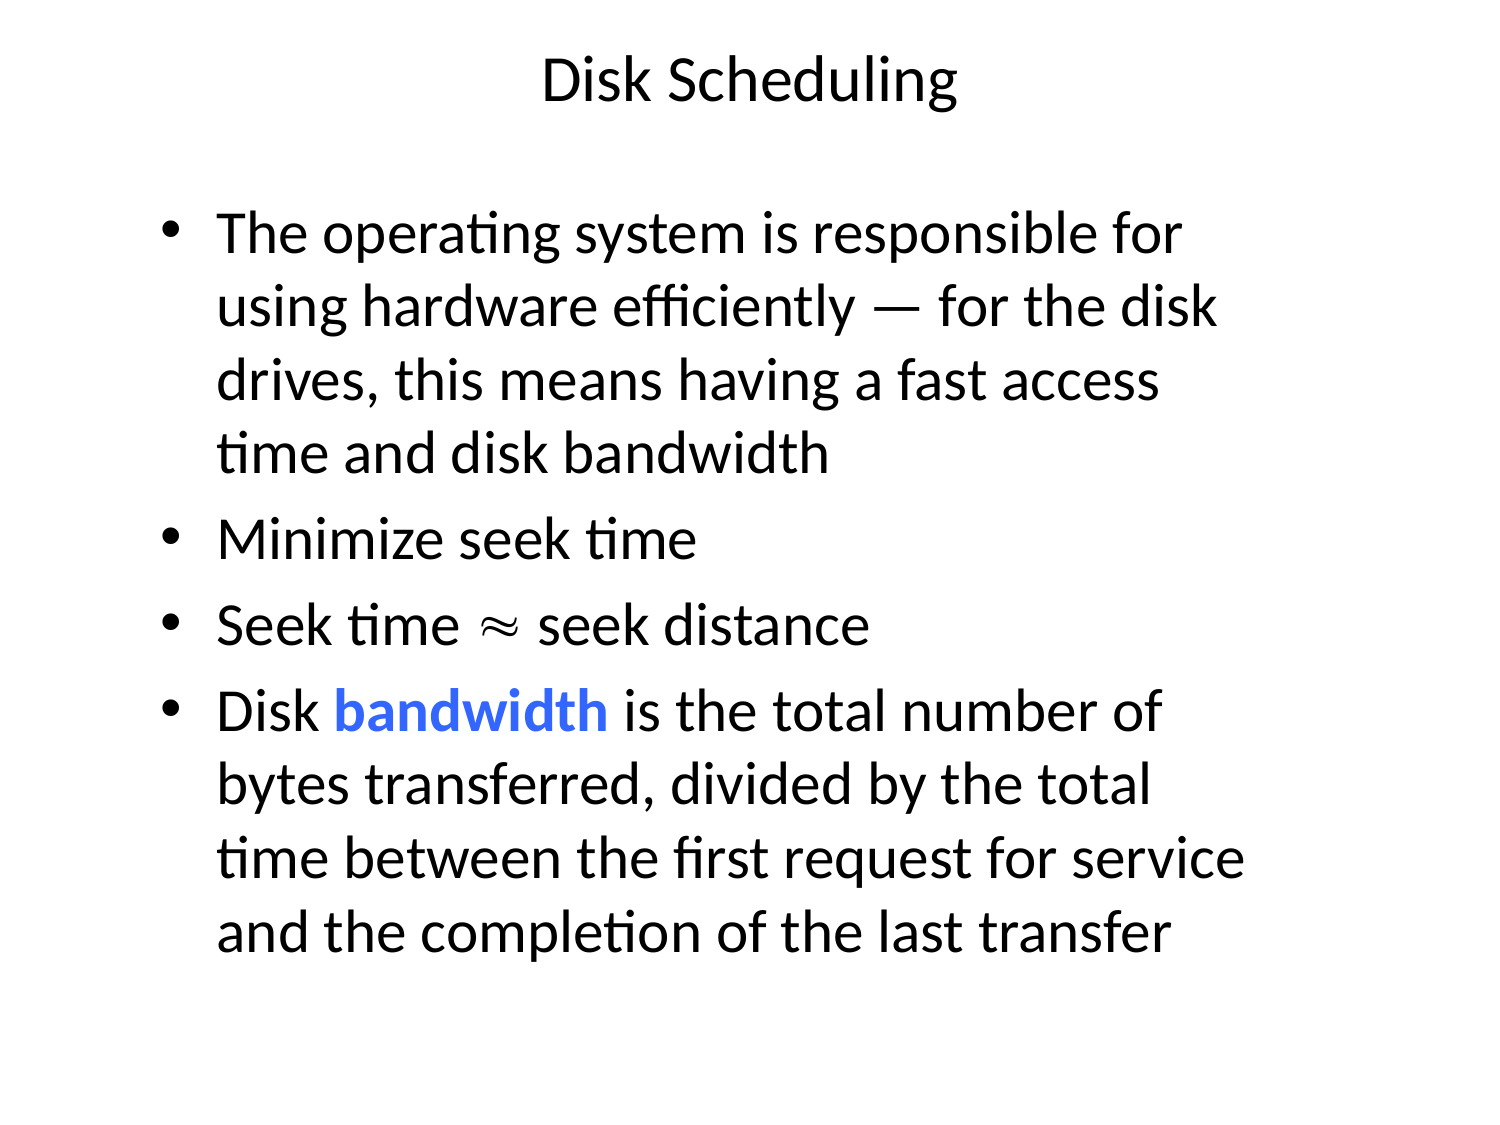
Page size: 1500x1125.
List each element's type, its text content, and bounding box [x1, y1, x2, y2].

title Disk Scheduling [75, 27, 1425, 123]
list The operating system is responsible for using hardware efficiently — for the disk drives, this means having a fast access time and disk bandwidth Minimize seek time Seek time  seek distance Disk bandwidth is the total number of bytes transferred, divided by the total time between the first request for service and the completion of the last transfer [145, 184, 1286, 1029]
